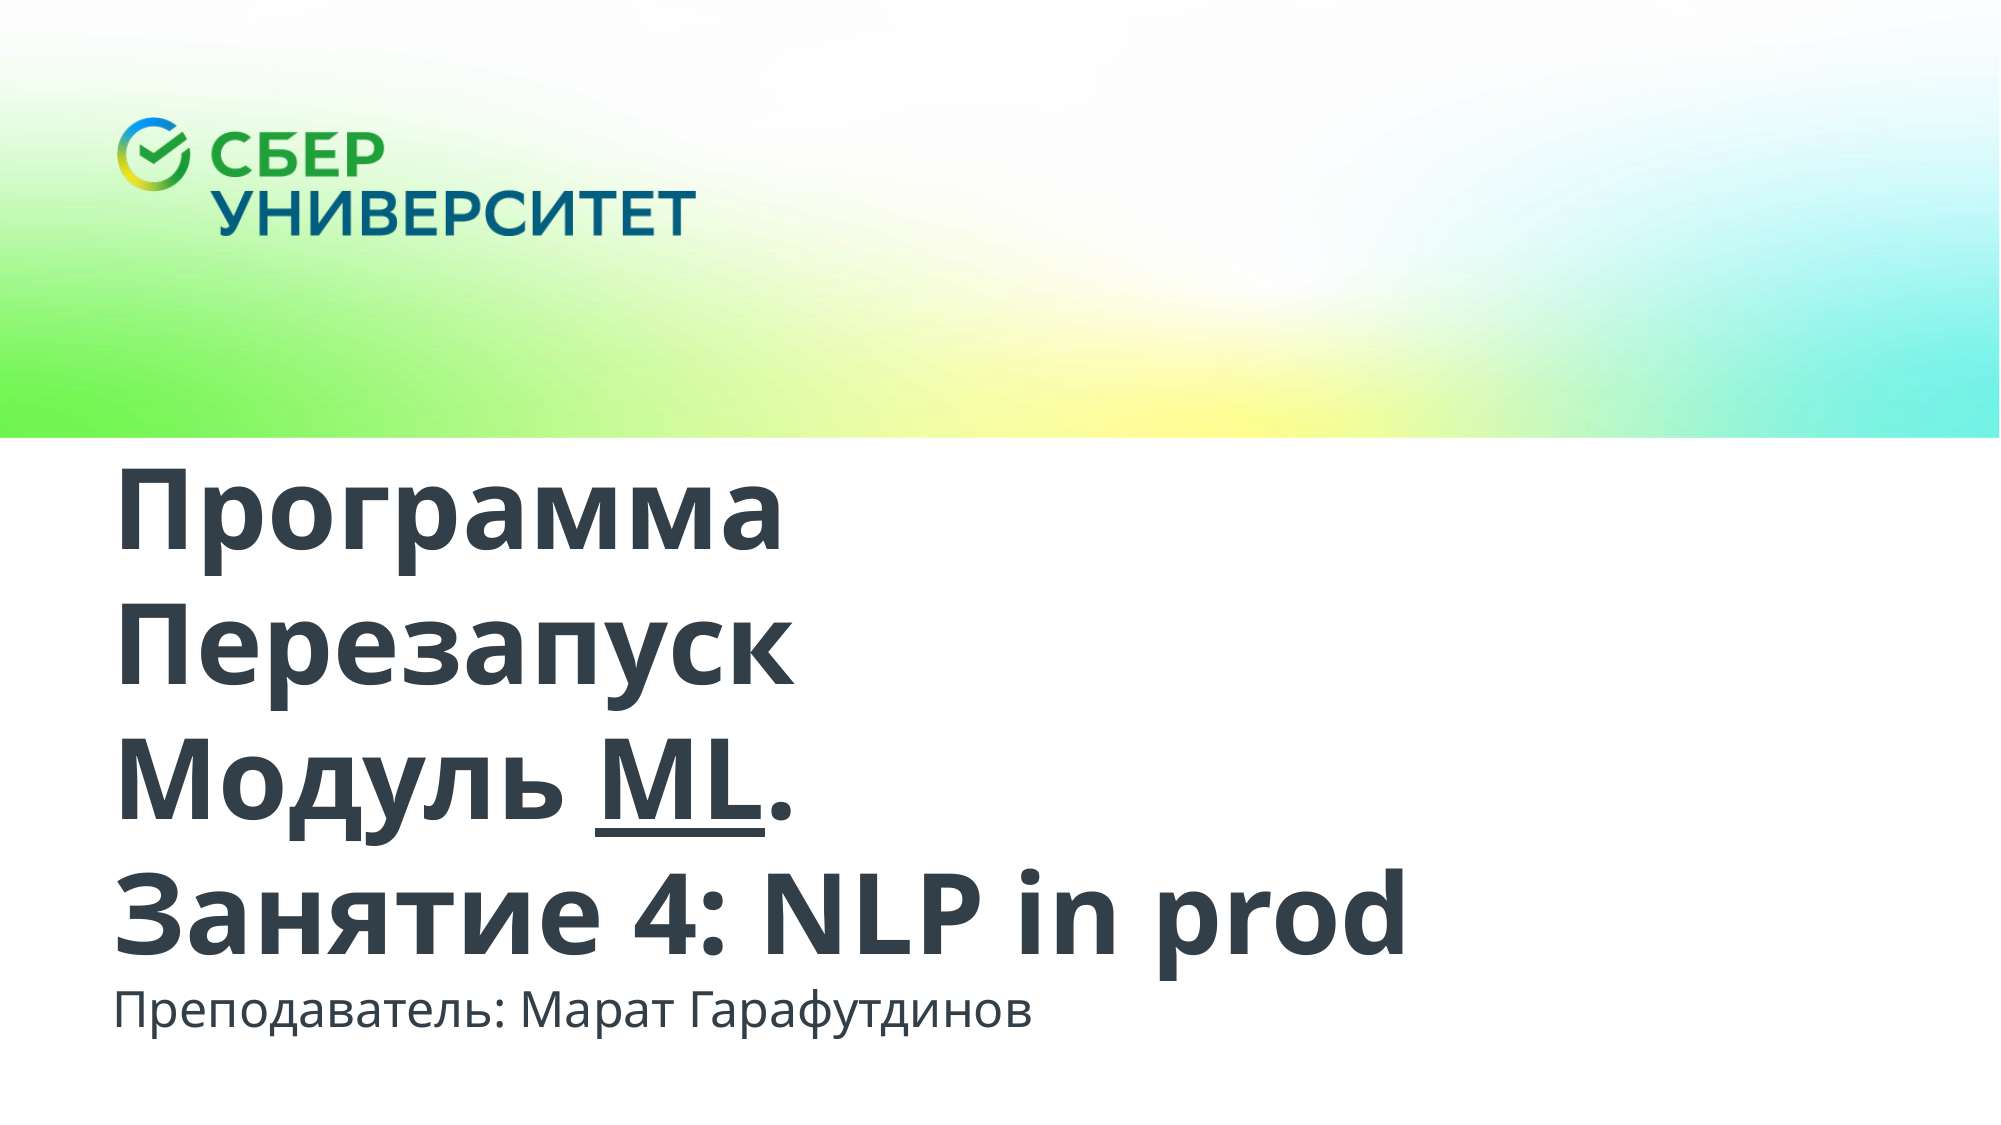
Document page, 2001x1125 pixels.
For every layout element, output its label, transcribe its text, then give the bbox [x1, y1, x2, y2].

picture [0, 0, 2000, 438]
text_box Программа Перезапуск Модуль ML. Занятие 4: NLP in prod Преподаватель: Марат Гарафутдинов [112, 437, 1475, 846]
